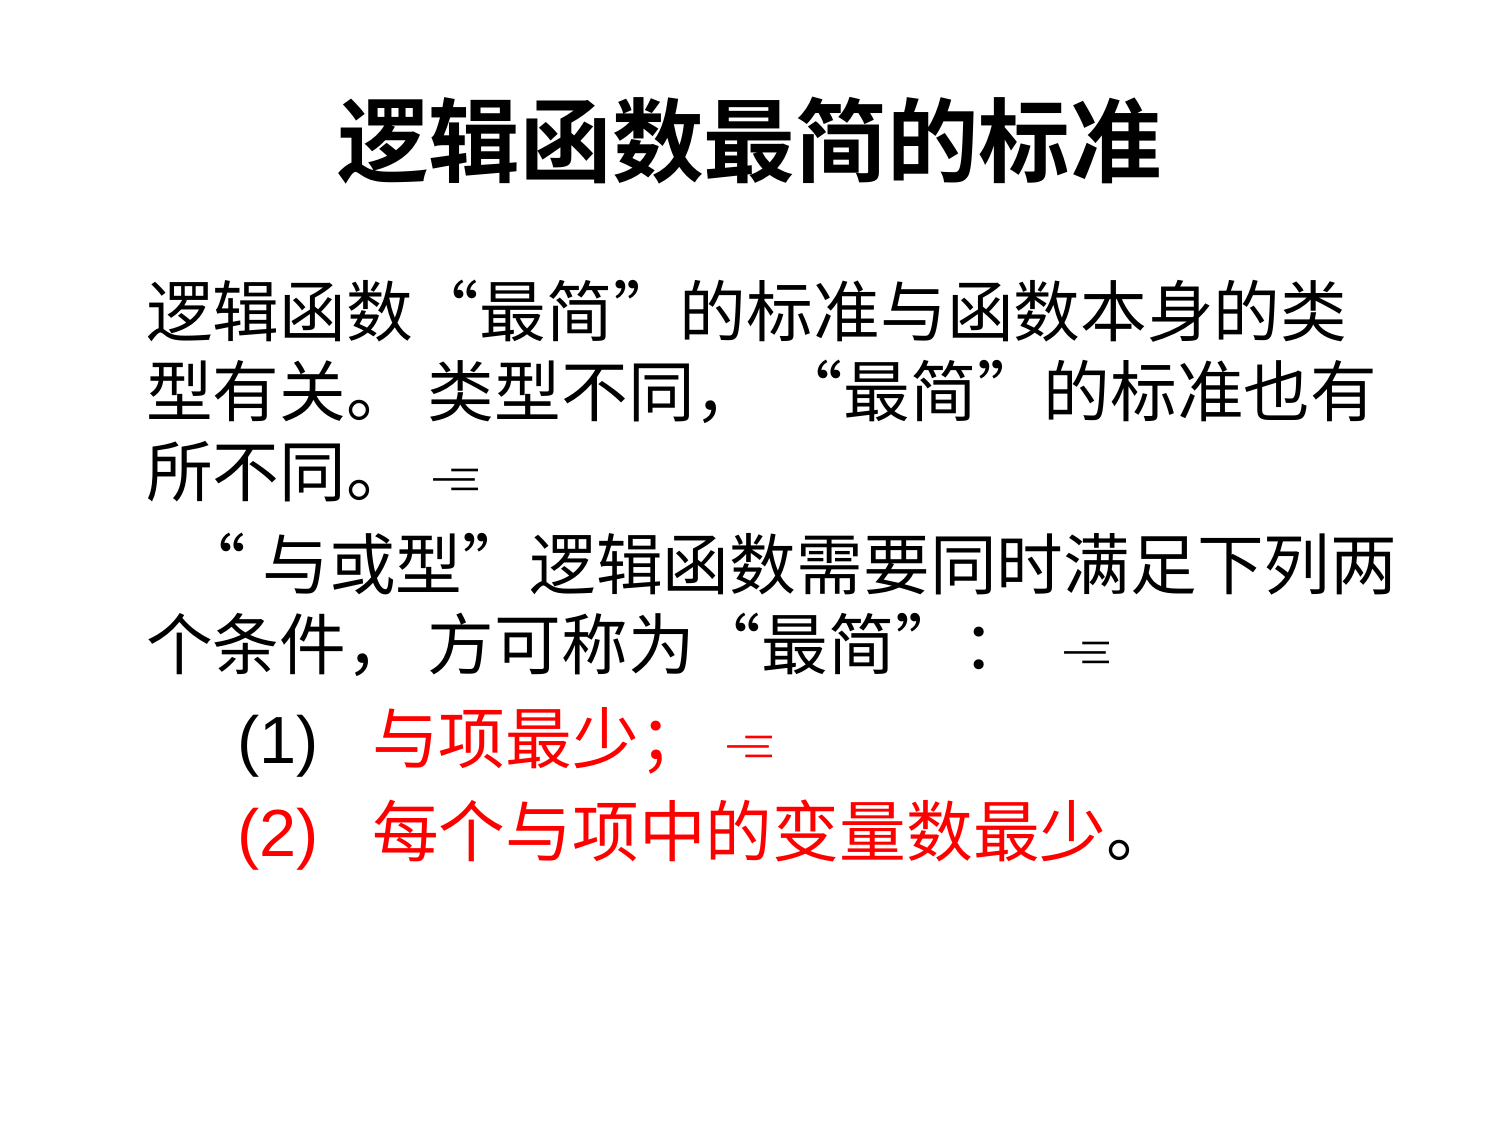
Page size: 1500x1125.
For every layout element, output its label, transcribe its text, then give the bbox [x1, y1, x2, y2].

title 逻辑函数最简的标准 [74, 44, 1426, 233]
list 逻辑函数“最简”的标准与函数本身的类型有关。 类型不同， “最简”的标准也有所不同。  “与或型”逻辑函数需要同时满足下列两个条件， 方可称为“最简”：  (1) 与项最少；  (2) 每个与项中的变量数最少。 [74, 262, 1426, 1006]
